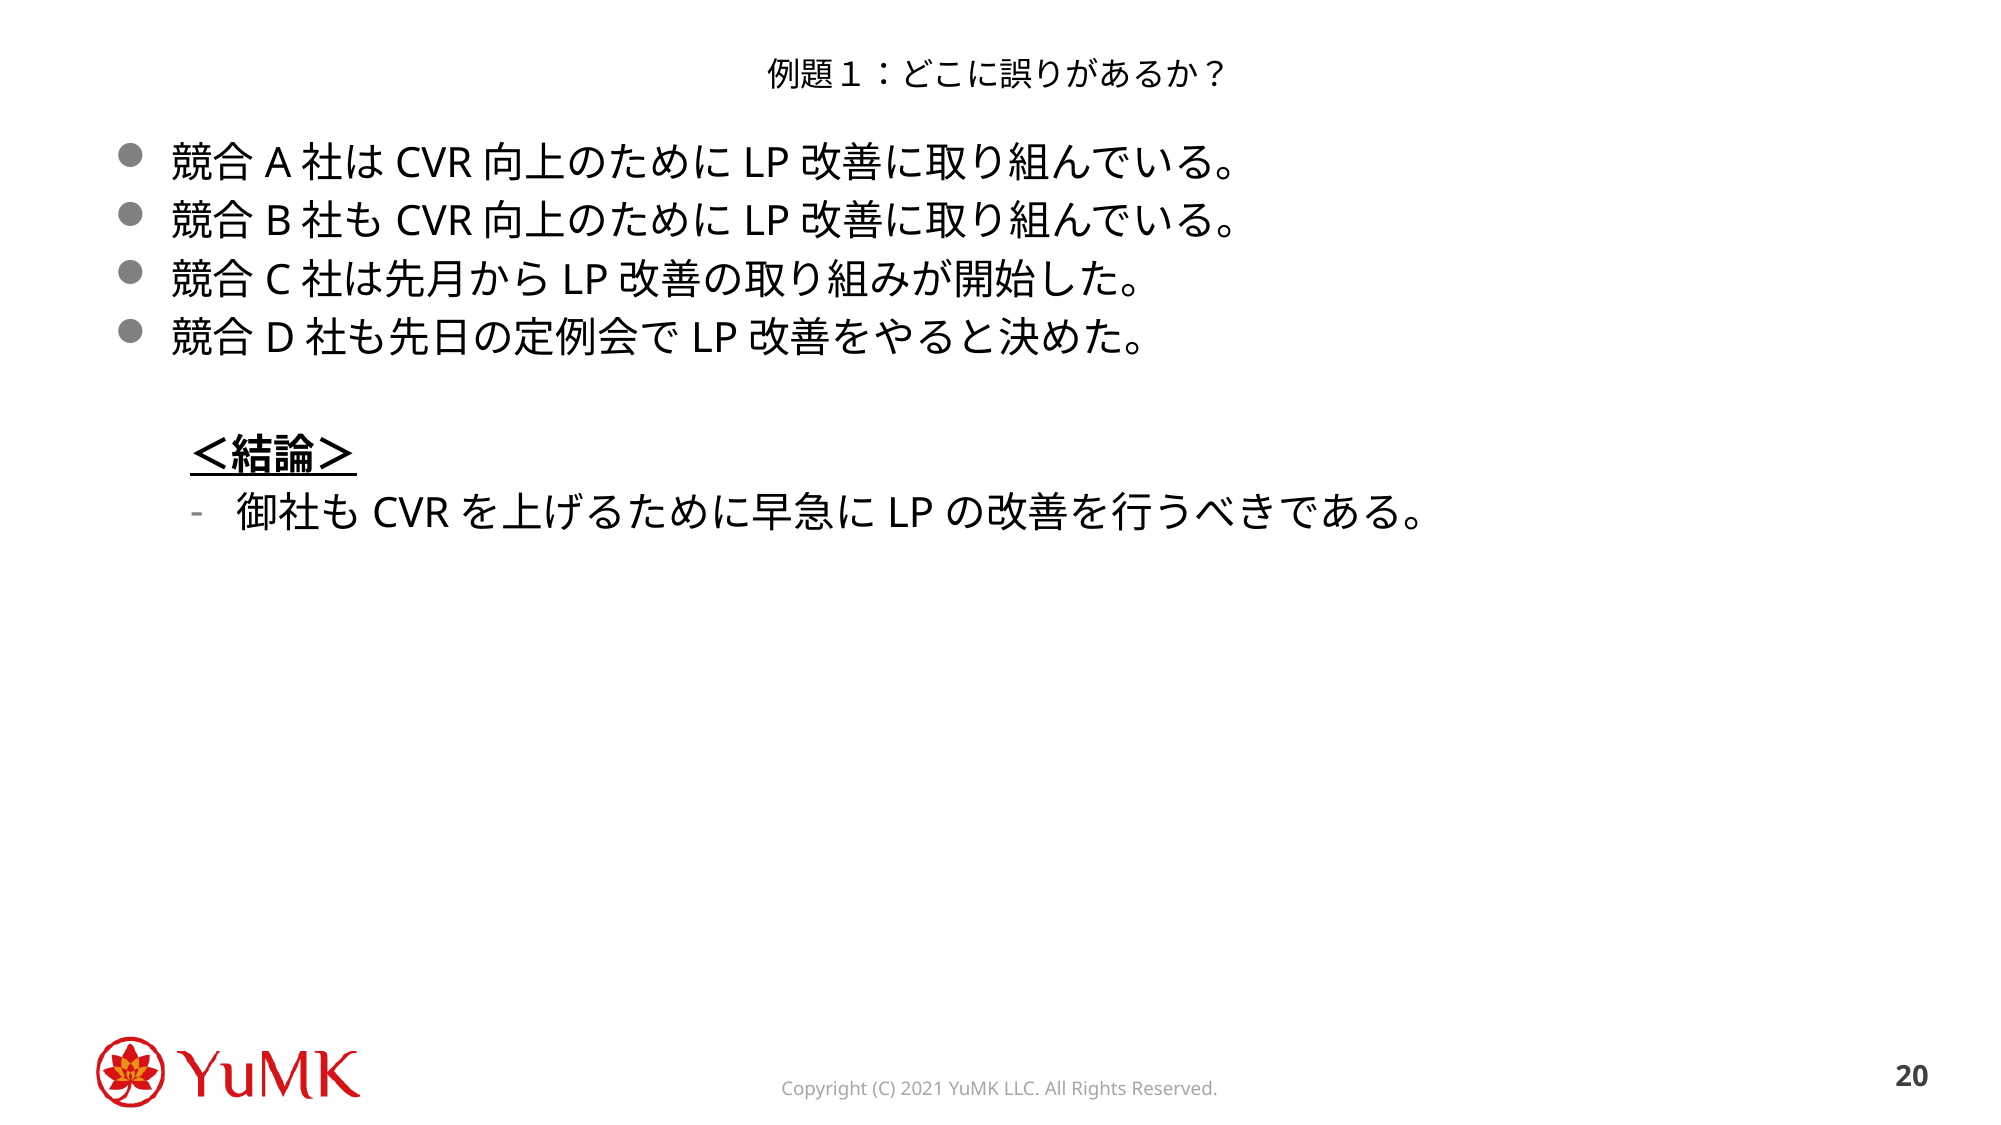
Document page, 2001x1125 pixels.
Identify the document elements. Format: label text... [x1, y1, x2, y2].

list 競合A社はCVR向上のためにLP改善に取り組んでいる。 競合B社もCVR向上のためにLP改善に取り組んでいる。 競合C社は先月からLP改善の取り組みが開始した。 競合D社も先日の定例会でLP改善をやると決めた。 ＜結論＞ 御社もCVRを上げるために早急にLPの改善を行うべきである。 [99, 128, 1900, 997]
title 例題１：どこに誤りがあるか？ [99, 32, 1900, 113]
picture [90, 1035, 365, 1108]
slide_number 19 [1477, 1047, 1944, 1108]
